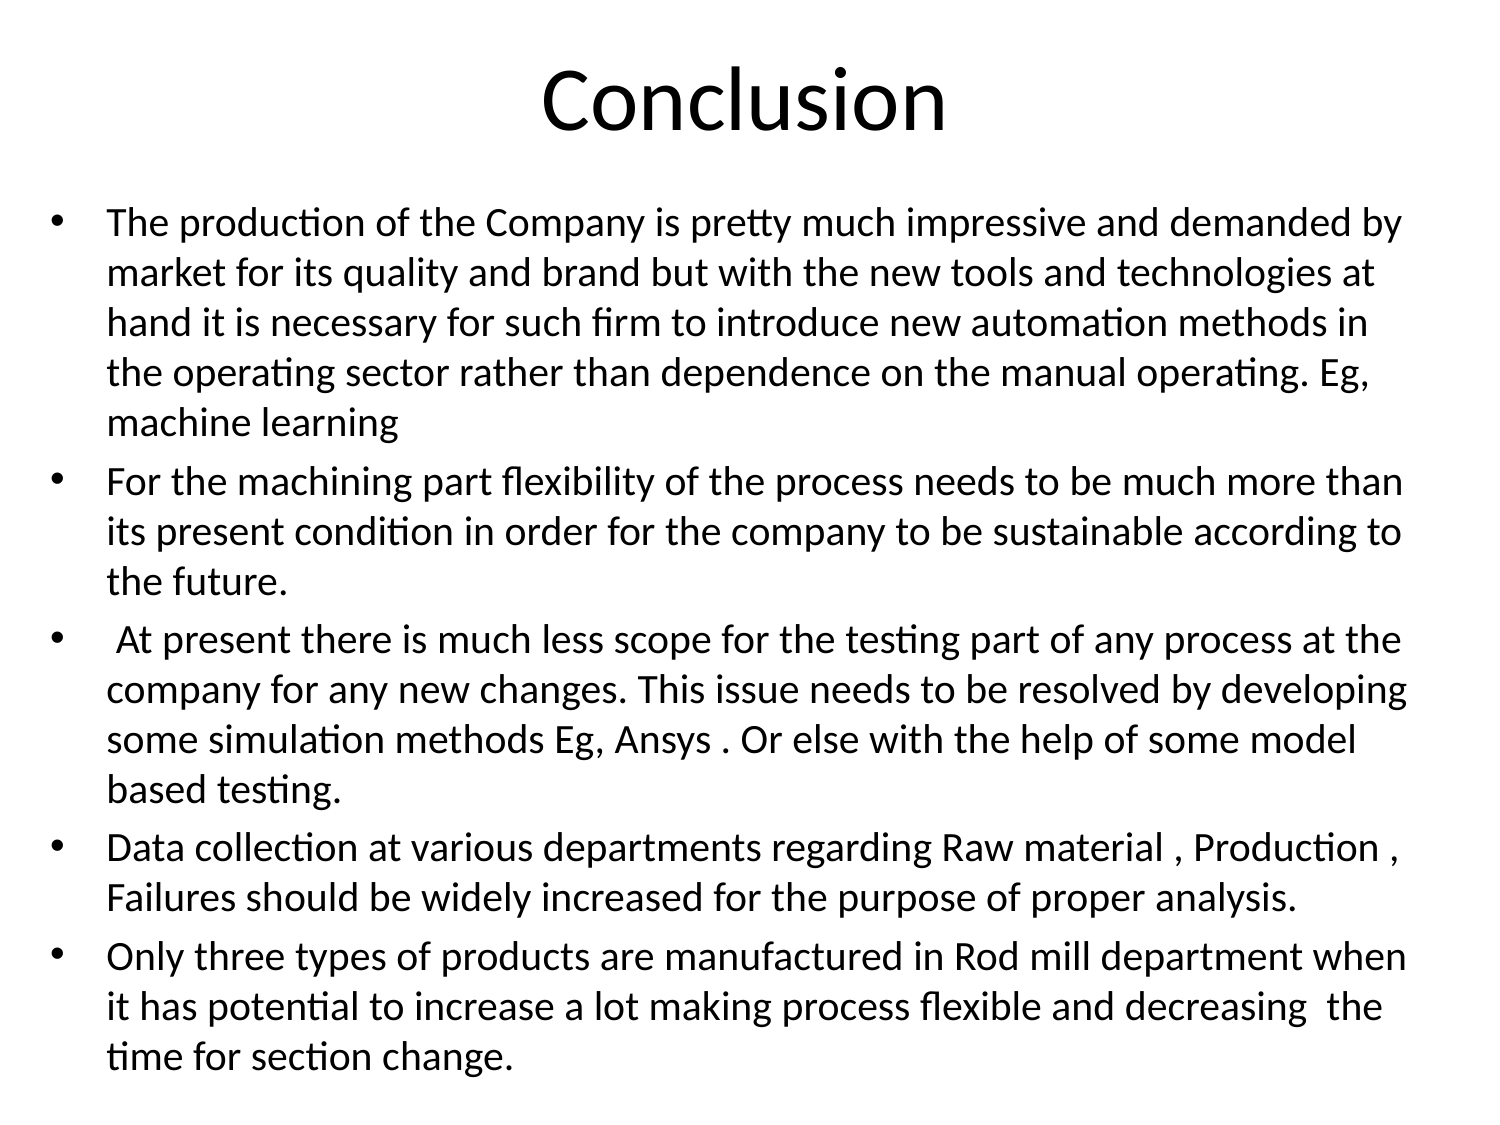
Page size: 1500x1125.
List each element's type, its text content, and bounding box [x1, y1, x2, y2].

title Conclusion [70, 0, 1421, 187]
list The production of the Company is pretty much impressive and demanded by market for its quality and brand but with the new tools and technologies at hand it is necessary for such firm to introduce new automation methods in the operating sector rather than dependence on the manual operating. Eg, machine learning For the machining part flexibility of the process needs to be much more than its present condition in order for the company to be sustainable according to the future. At present there is much less scope for the testing part of any process at the company for any new changes. This issue needs to be resolved by developing some simulation methods Eg, Ansys . Or else with the help of some model based testing. Data collection at various departments regarding Raw material , Production , Failures should be widely increased for the purpose of proper analysis. Only three types of products are manufactured in Rod mill department when it has potential to increase a lot making process flexible and decreasing the time for section change. [35, 187, 1425, 930]
